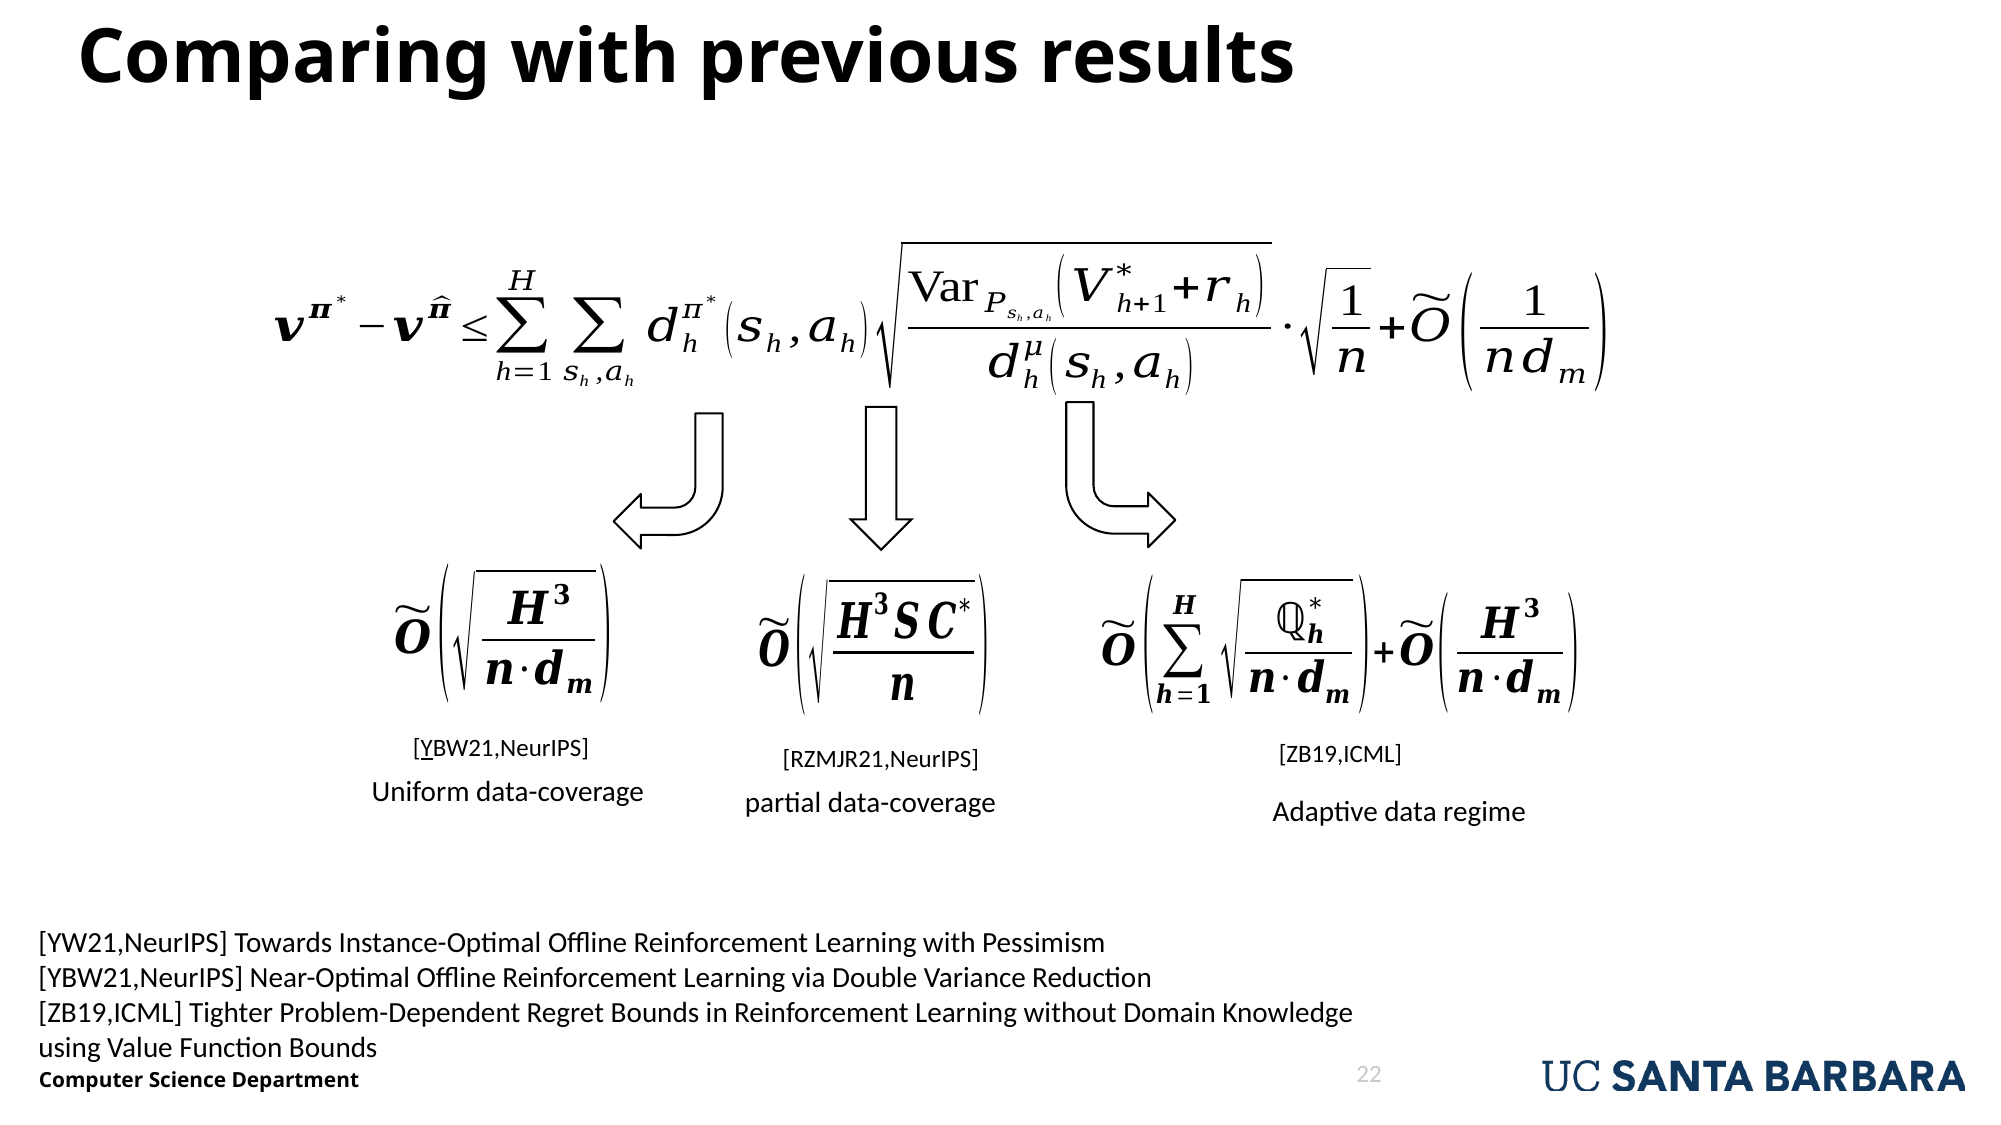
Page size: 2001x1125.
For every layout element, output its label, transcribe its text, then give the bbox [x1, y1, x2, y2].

text_box [YW21,NeurIPS] Towards Instance-Optimal Offline Reinforcement Learning with Pessimism [YBW21,NeurIPS] Near-Optimal Offline Reinforcement Learning via Double Variance Reduction [ZB19,ICML] Tighter Problem-Dependent Regret Bounds in Reinforcement Learning without Domain Knowledge using Value Function Bounds [23, 916, 1437, 1125]
text_box [848, 405, 915, 552]
title Comparing with previous results [62, 10, 1858, 112]
text_box [RZMJR21,NeurIPS] [767, 735, 995, 776]
text_box [YBW21,NeurIPS] [398, 724, 605, 765]
text_box [612, 412, 724, 550]
text_box Uniform data-coverage [356, 765, 805, 815]
text_box partial data-coverage [730, 776, 1178, 826]
text_box Adaptive data regime [1257, 785, 1706, 835]
text_box [1065, 401, 1177, 549]
text_box [ZB19,ICML] [1264, 730, 1418, 776]
